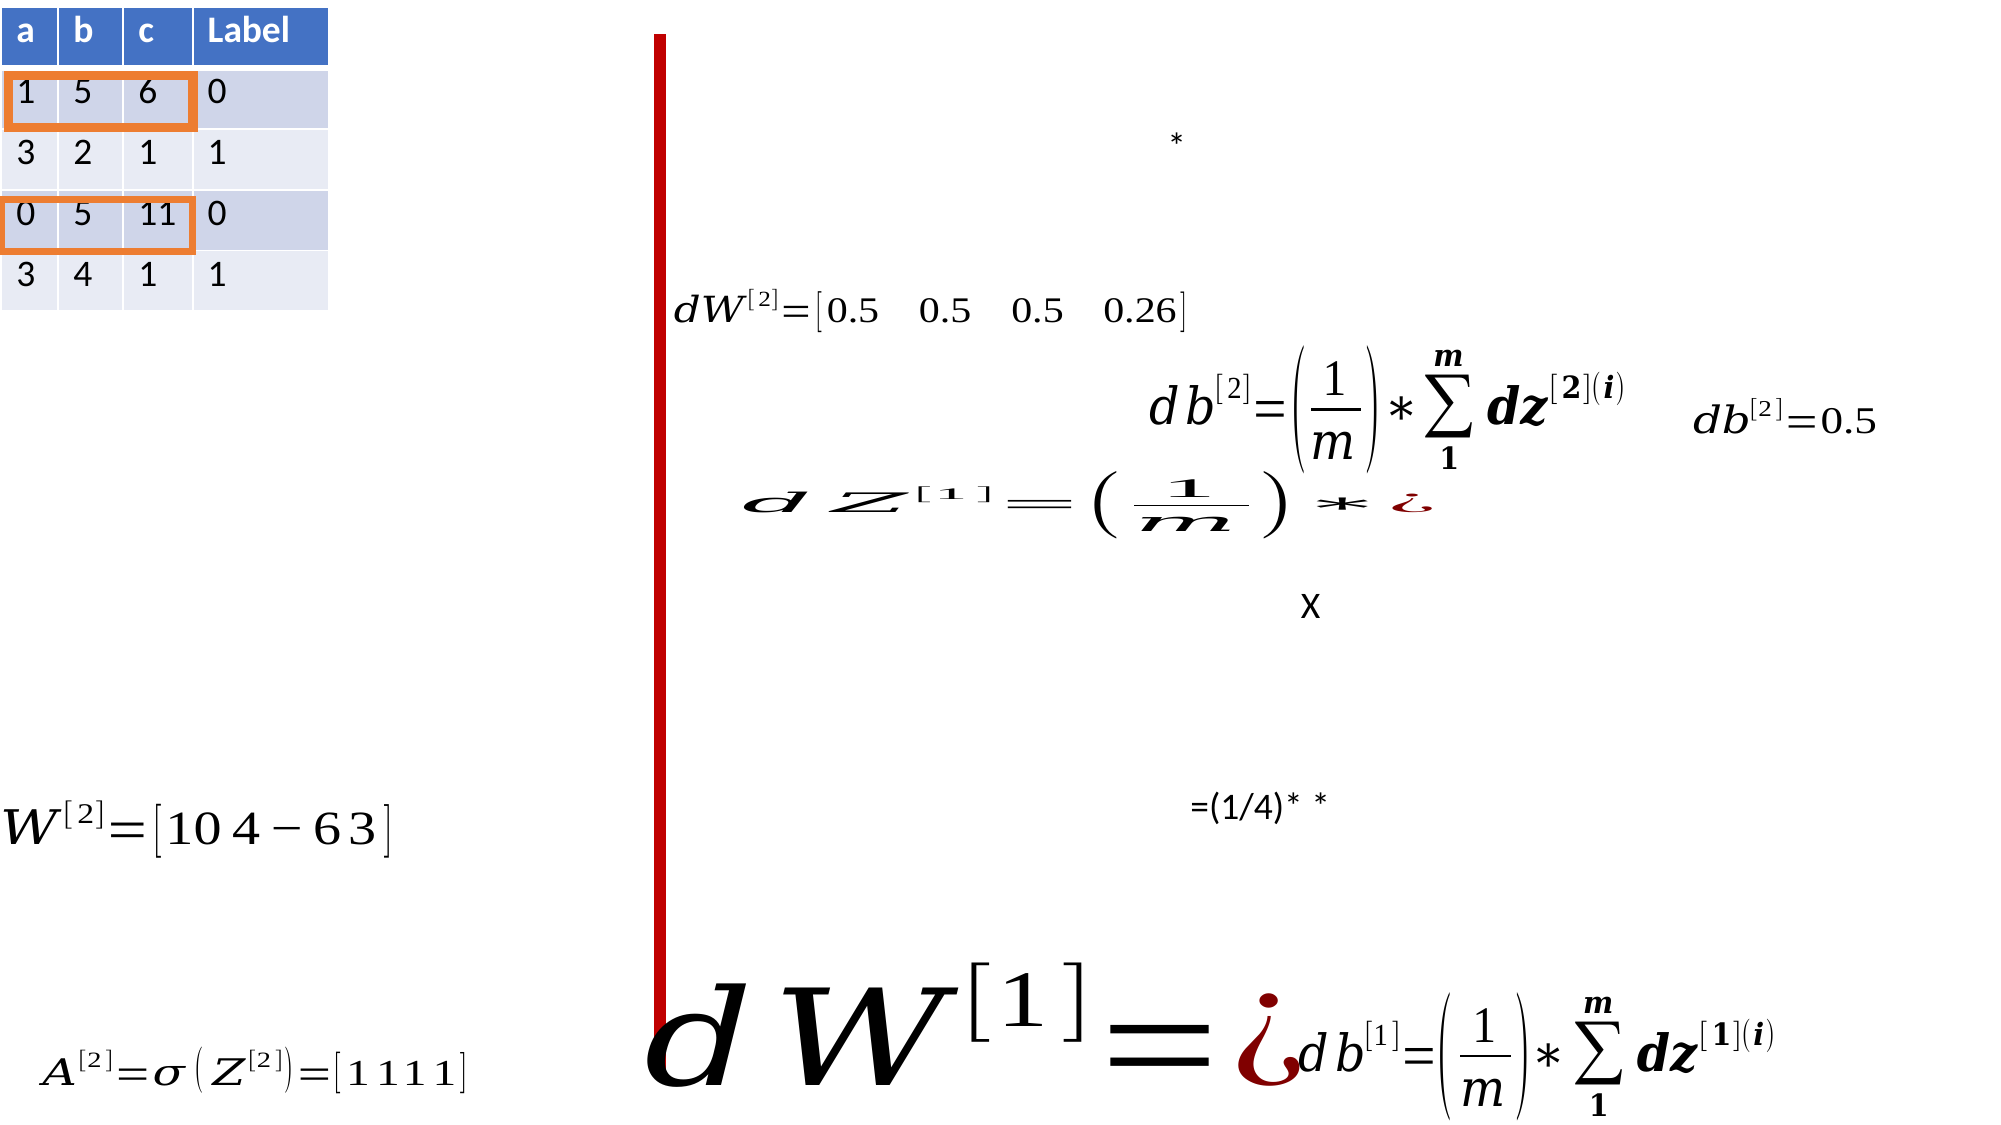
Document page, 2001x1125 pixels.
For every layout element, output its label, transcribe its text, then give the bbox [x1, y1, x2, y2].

table_cell 6 [124, 71, 192, 75]
table_cell 3 [2, 130, 57, 189]
table_header c [124, 8, 192, 65]
table_cell 0 [194, 71, 328, 128]
table_cell 11 [124, 191, 192, 199]
table_cell 1 [124, 130, 192, 189]
table_header b [59, 8, 122, 65]
table_cell 1 [2, 71, 57, 128]
table_cell 3 [2, 253, 57, 310]
table_header Label [194, 8, 328, 65]
table_cell 5 [59, 71, 122, 75]
text_box [0, 199, 194, 253]
table_cell 4 [59, 253, 122, 310]
text_box [8, 75, 194, 129]
table_header a [2, 8, 57, 65]
table_cell 0 [2, 191, 57, 199]
table_cell 1 [194, 130, 328, 189]
table_cell 2 [59, 130, 122, 189]
table_cell 1 [194, 251, 328, 310]
table_cell 1 [124, 253, 192, 310]
table_cell 5 [59, 191, 122, 199]
table_cell 0 [194, 191, 328, 250]
